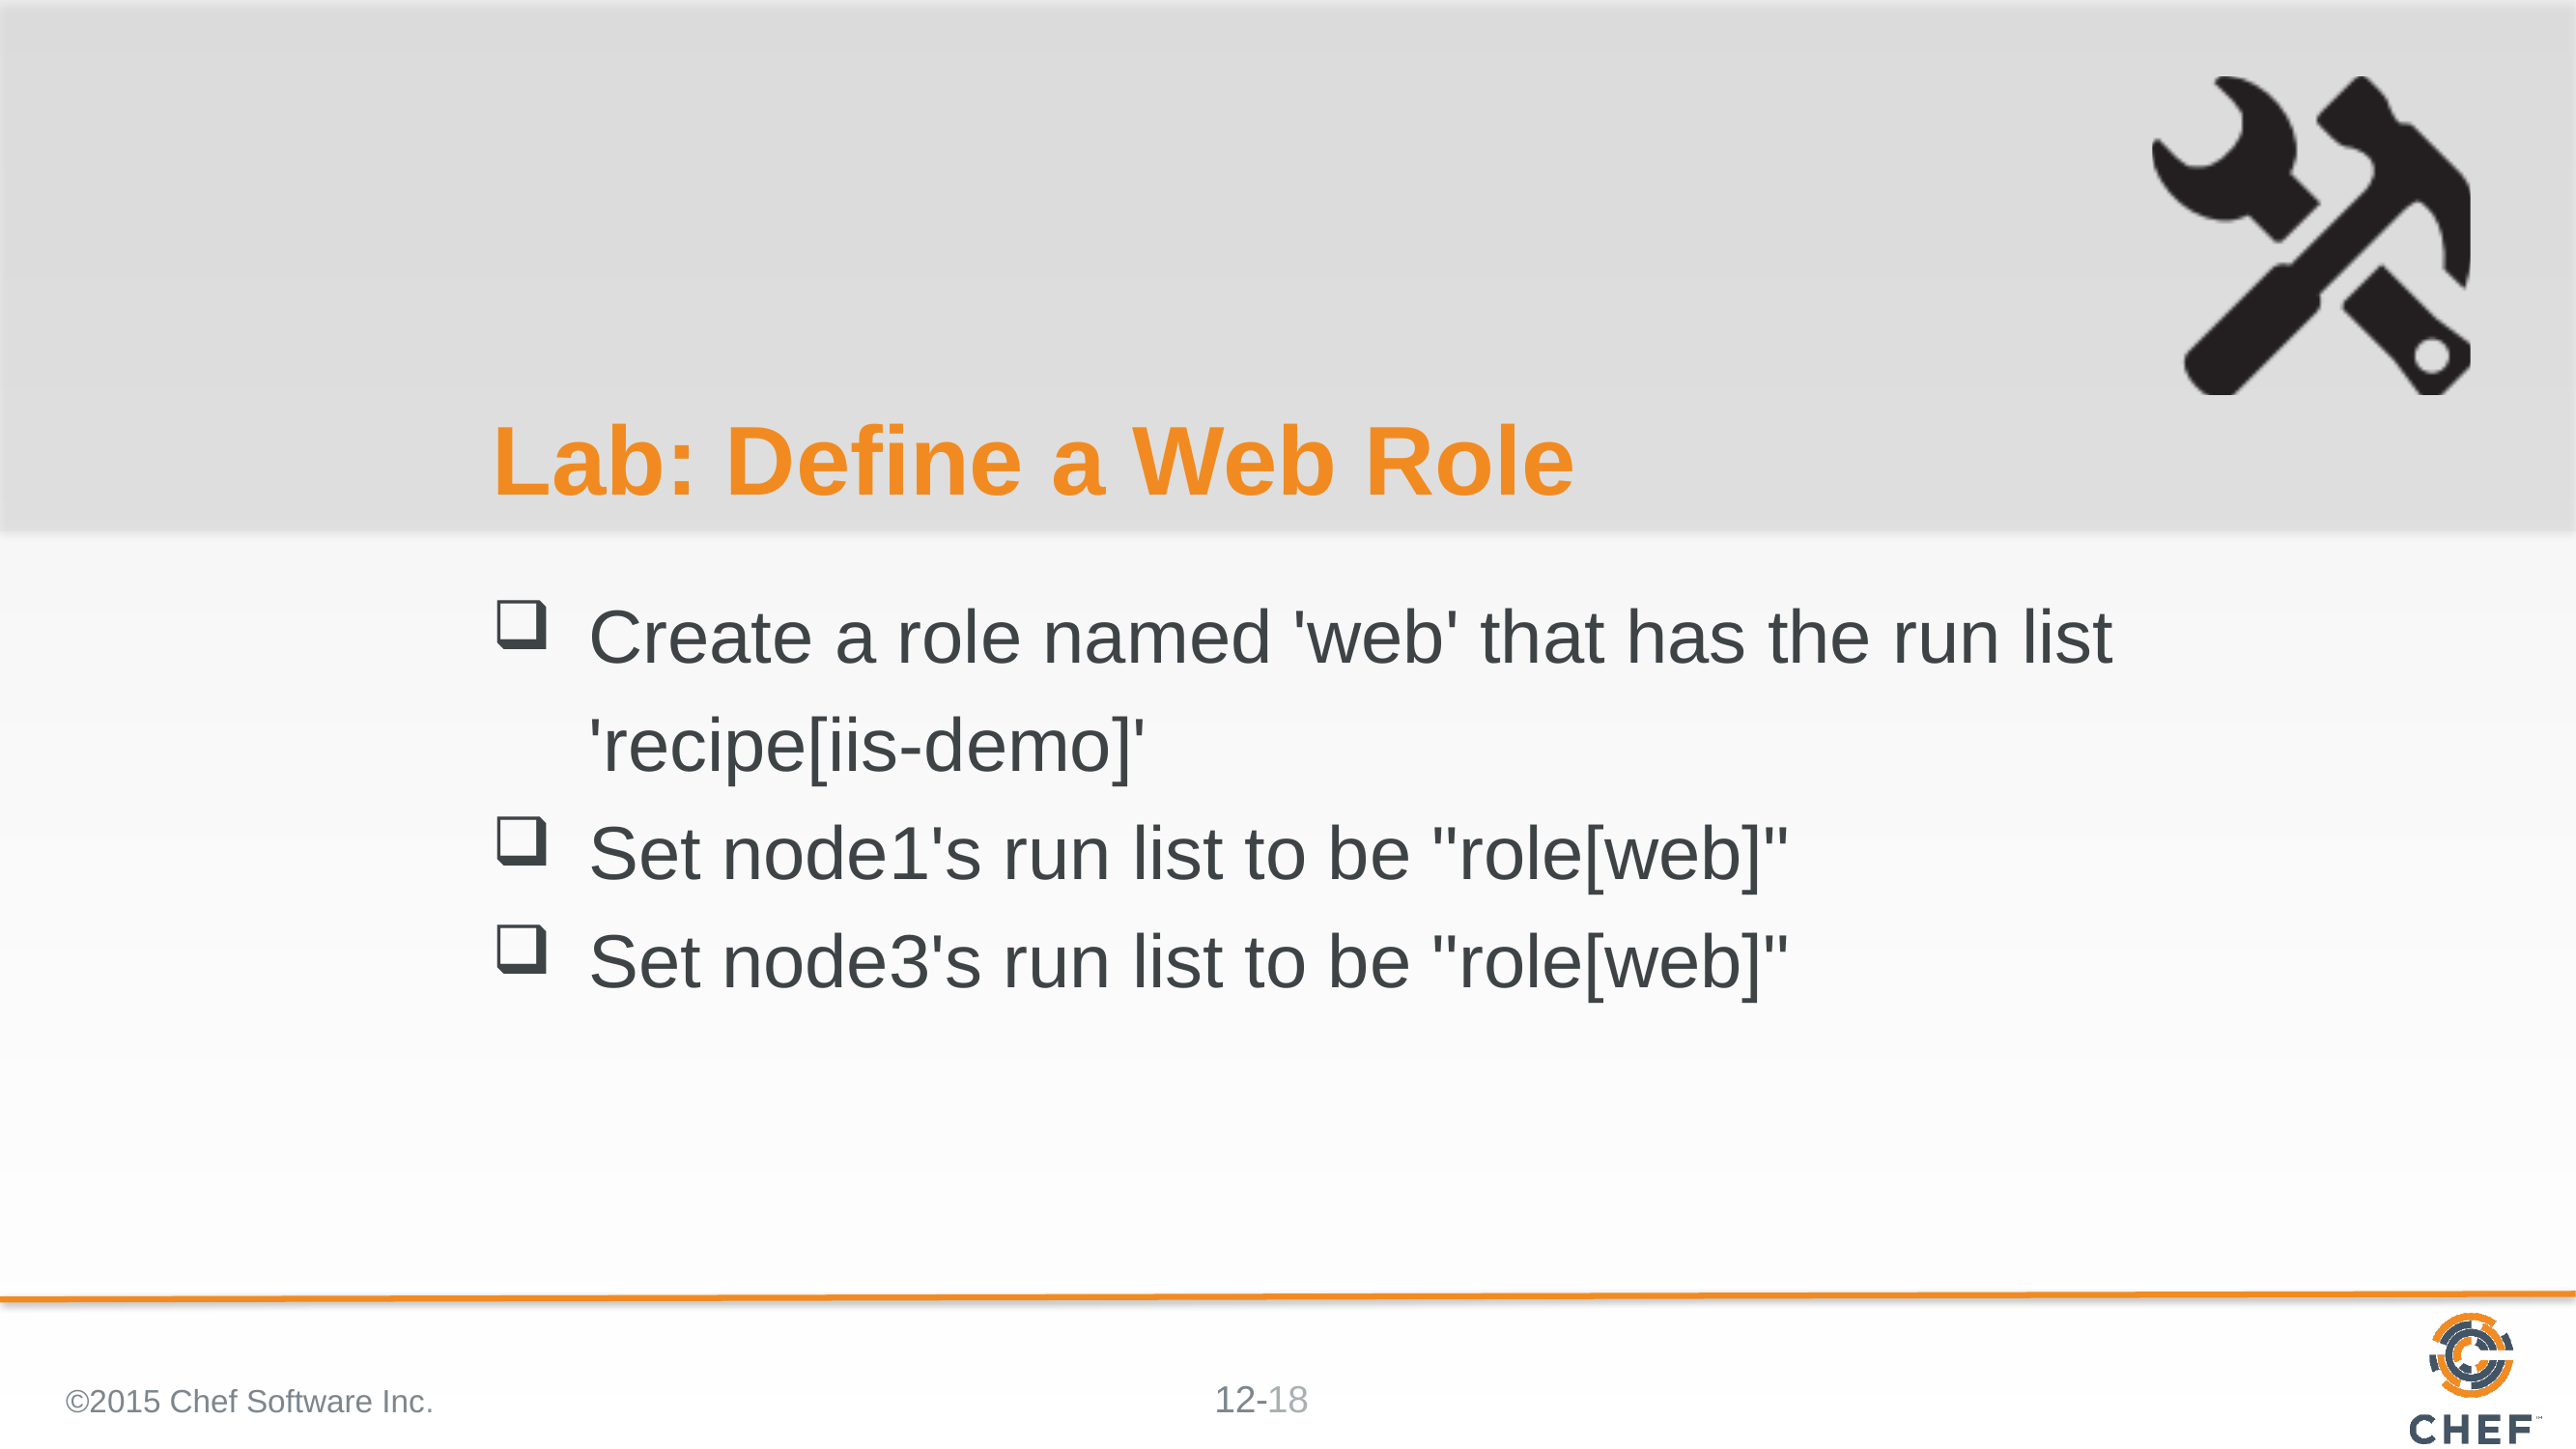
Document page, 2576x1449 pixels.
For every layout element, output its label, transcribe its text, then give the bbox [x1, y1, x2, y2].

picture [2399, 1297, 2550, 1449]
slide_number 18 [998, 1359, 1578, 1437]
title Lab: Define a Web Role [477, 395, 2217, 531]
footer ©2015 Chef Software Inc. [51, 1359, 952, 1440]
subtitle Create a role named 'web' that has the run list 'recipe[iis-demo]' Set node1's run list to be "role[web]" Set node3's run list to be "role[web]" [477, 555, 2217, 1087]
